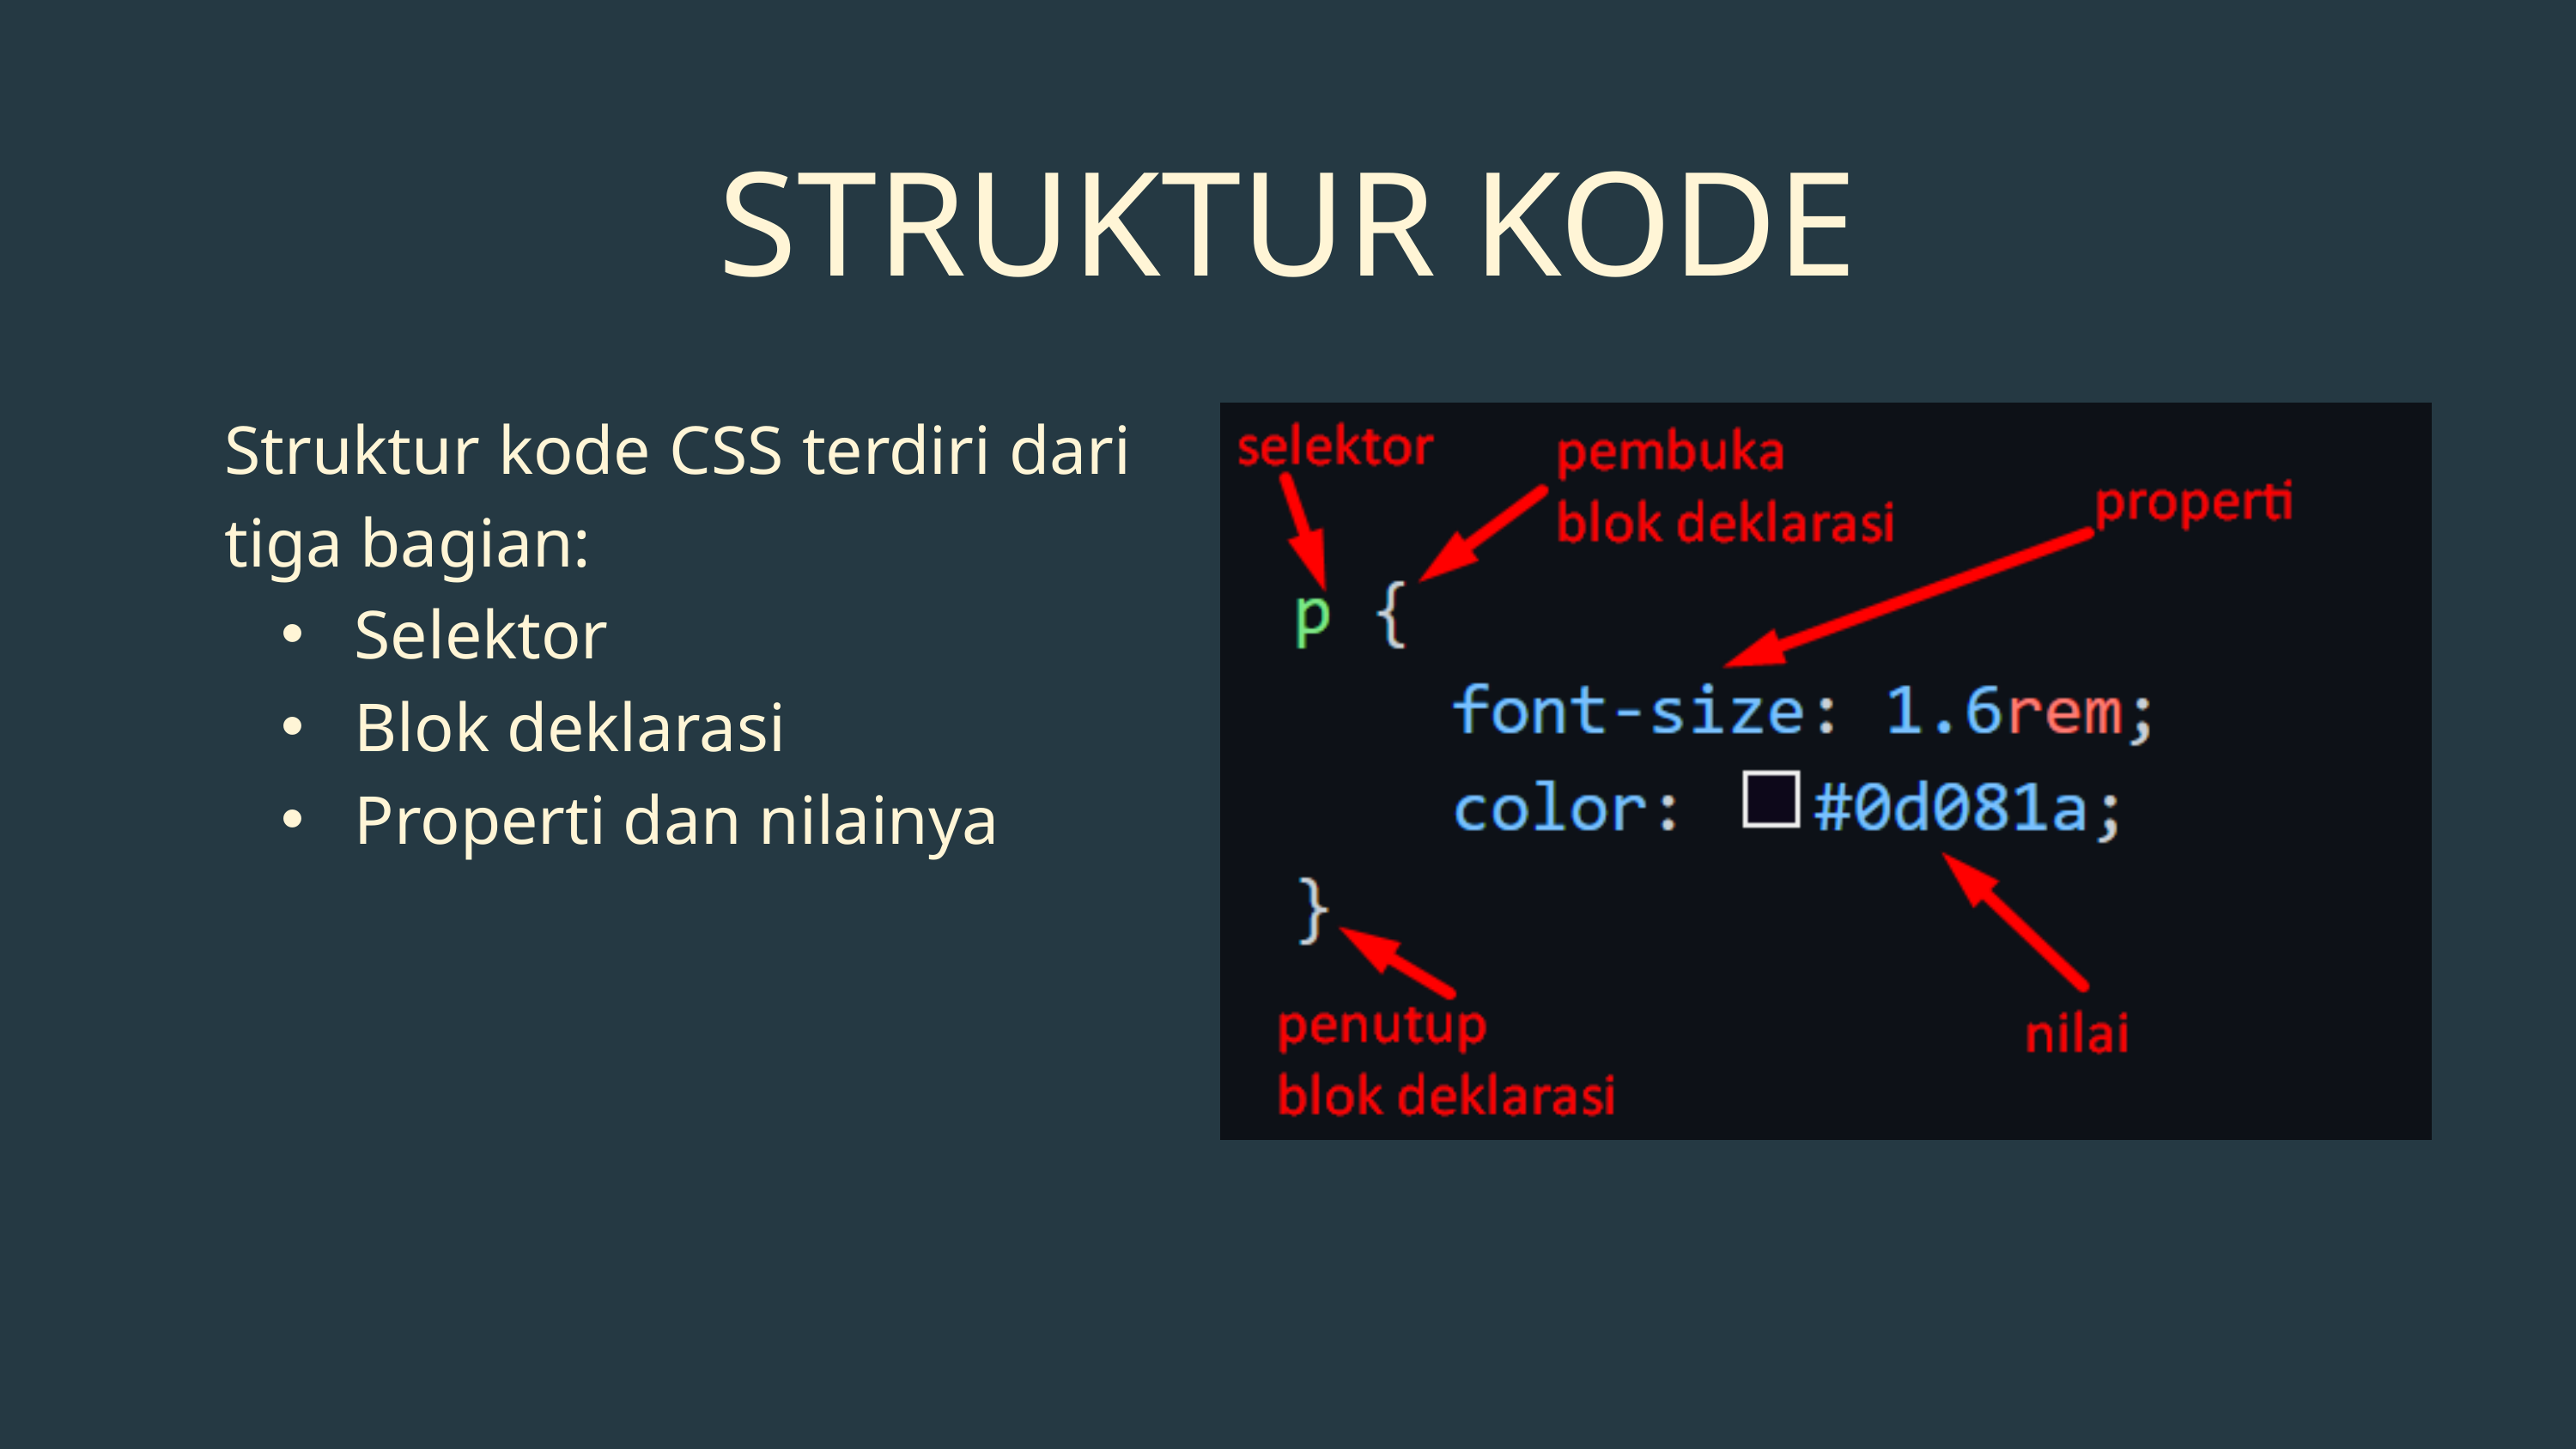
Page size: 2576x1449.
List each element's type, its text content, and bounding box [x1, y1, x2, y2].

text_box Struktur kode CSS terdiri dari tiga bagian: Selektor Blok deklarasi Properti dan nilainya [224, 394, 1133, 858]
text_box STRUKTUR KODE [286, 182, 2290, 306]
picture [1220, 402, 2432, 1140]
